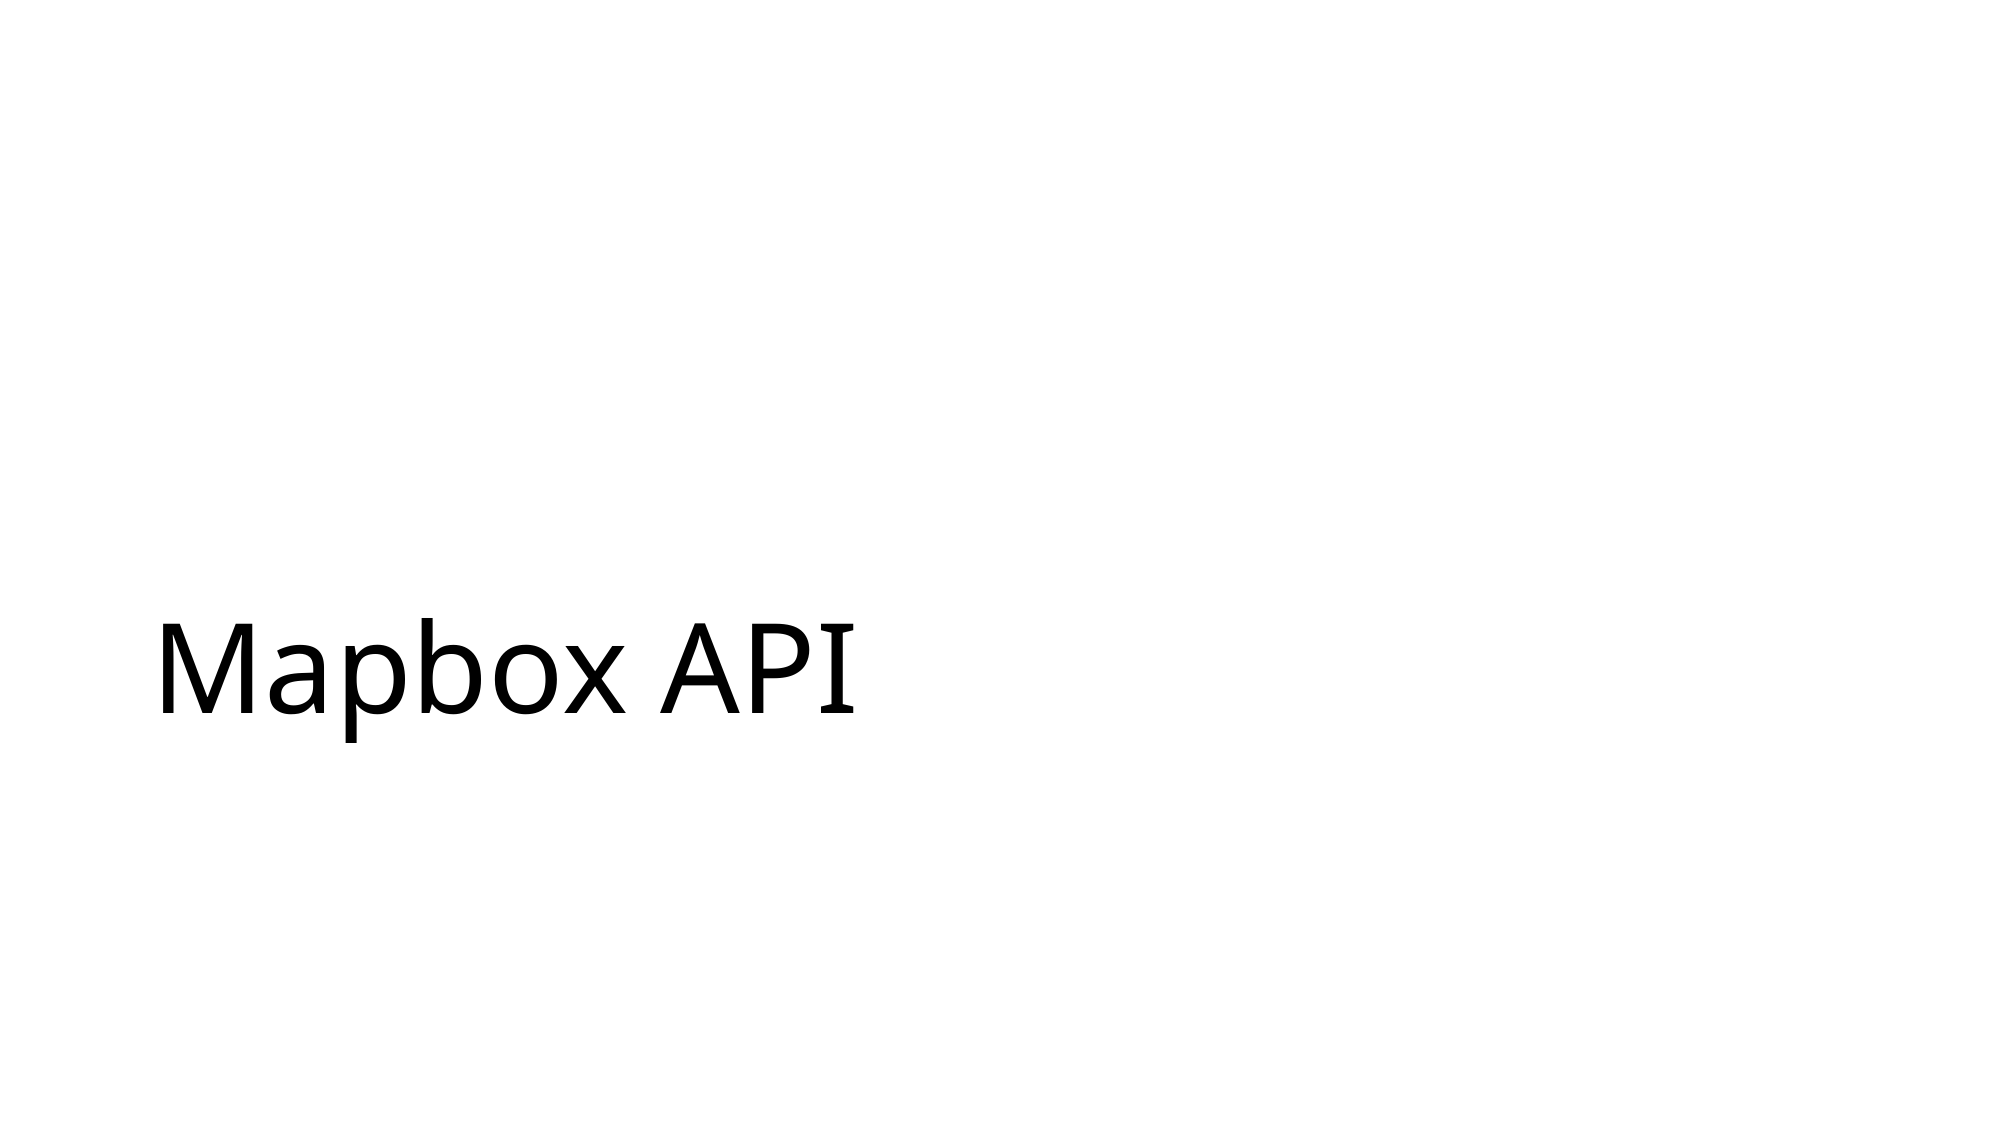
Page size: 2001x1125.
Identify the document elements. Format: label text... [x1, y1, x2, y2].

title Mapbox API [136, 280, 1862, 749]
